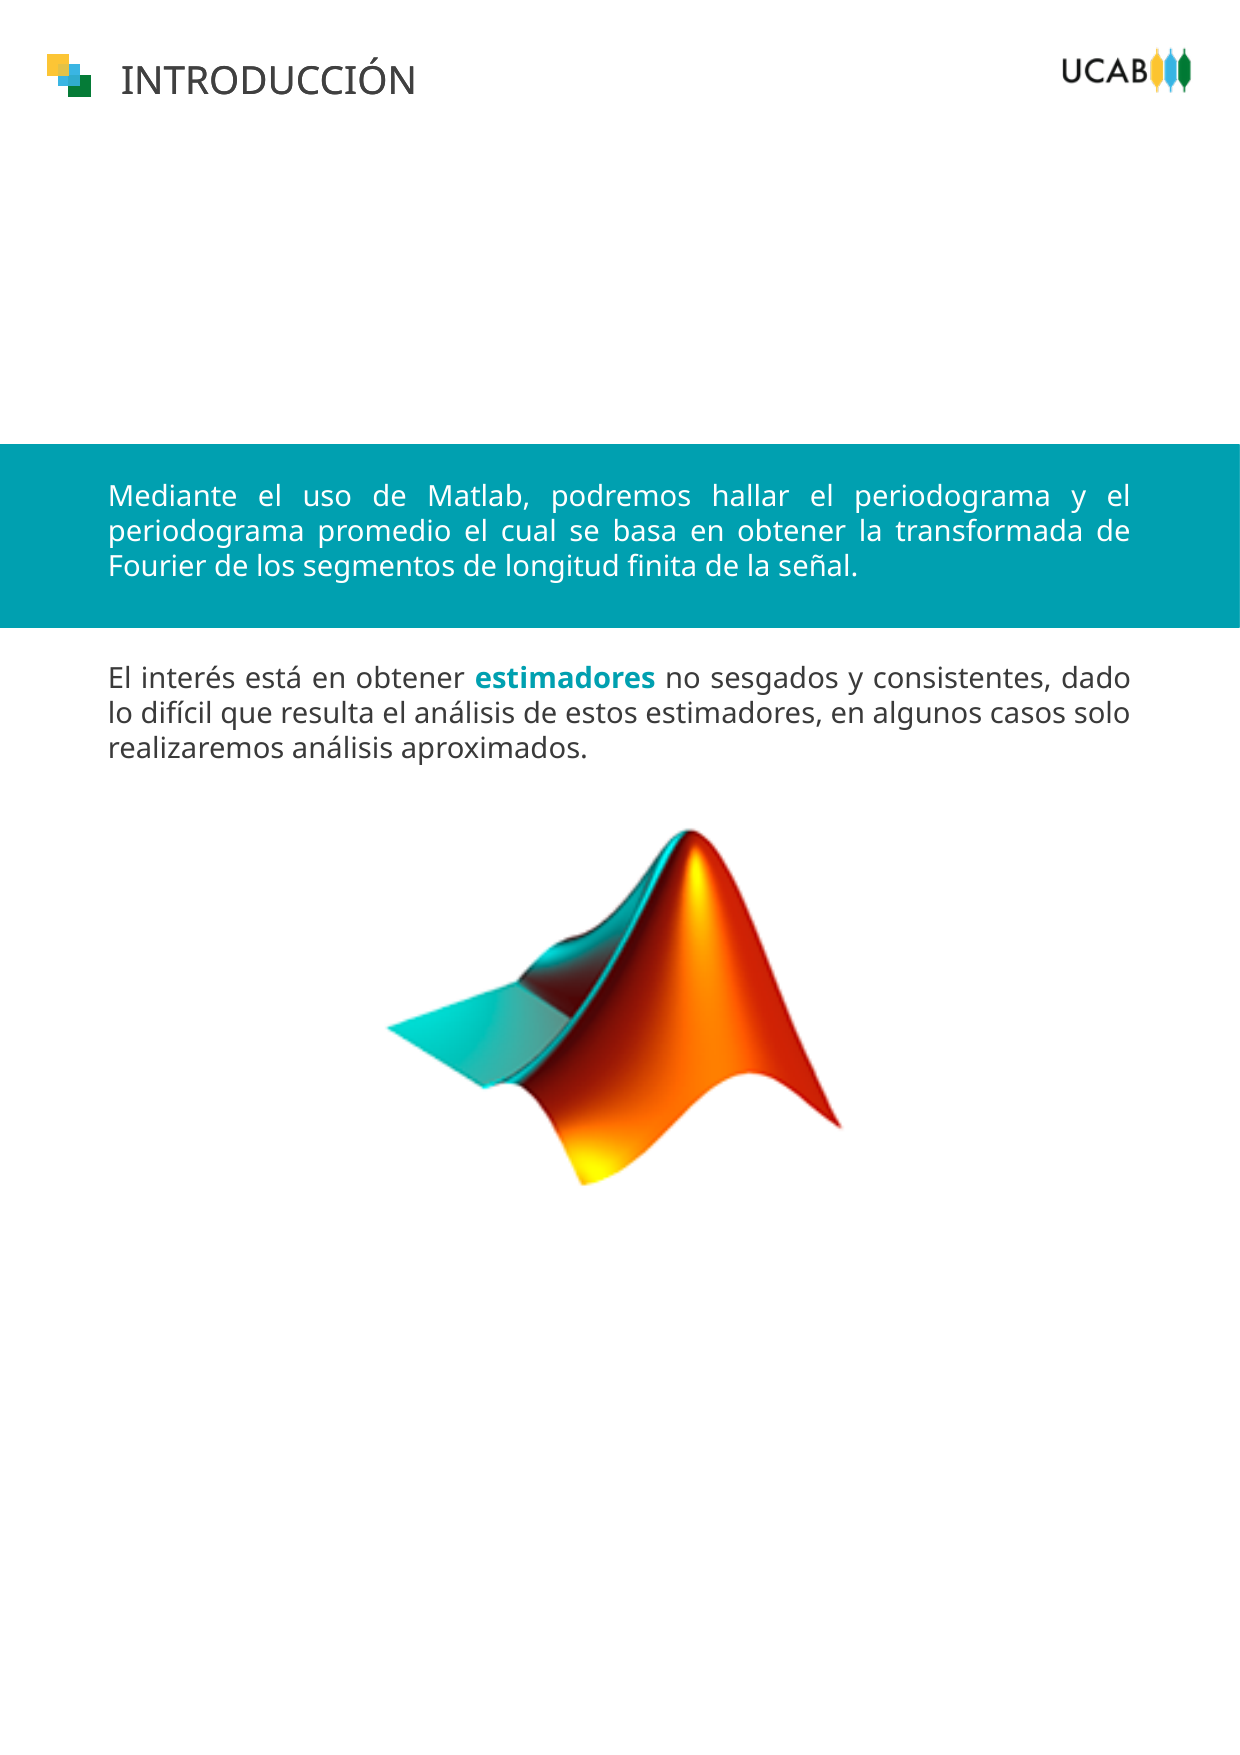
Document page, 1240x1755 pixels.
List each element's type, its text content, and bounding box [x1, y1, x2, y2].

text_box INTRODUCCIÓN [106, 47, 433, 102]
picture [374, 798, 865, 1215]
text_box Mediante el uso de Matlab, podremos hallar el periodograma y el periodograma promedio el cual se basa en obtener la transformada de Fourier de los segmentos de longitud finita de la señal. [93, 469, 1147, 590]
text_box [0, 444, 1240, 628]
text_box El interés está en obtener estimadores no sesgados y consistentes, dado lo difícil que resulta el análisis de estos estimadores, en algunos casos solo realizaremos análisis aproximados. [93, 652, 1147, 772]
picture [47, 53, 91, 97]
picture [1062, 34, 1193, 101]
